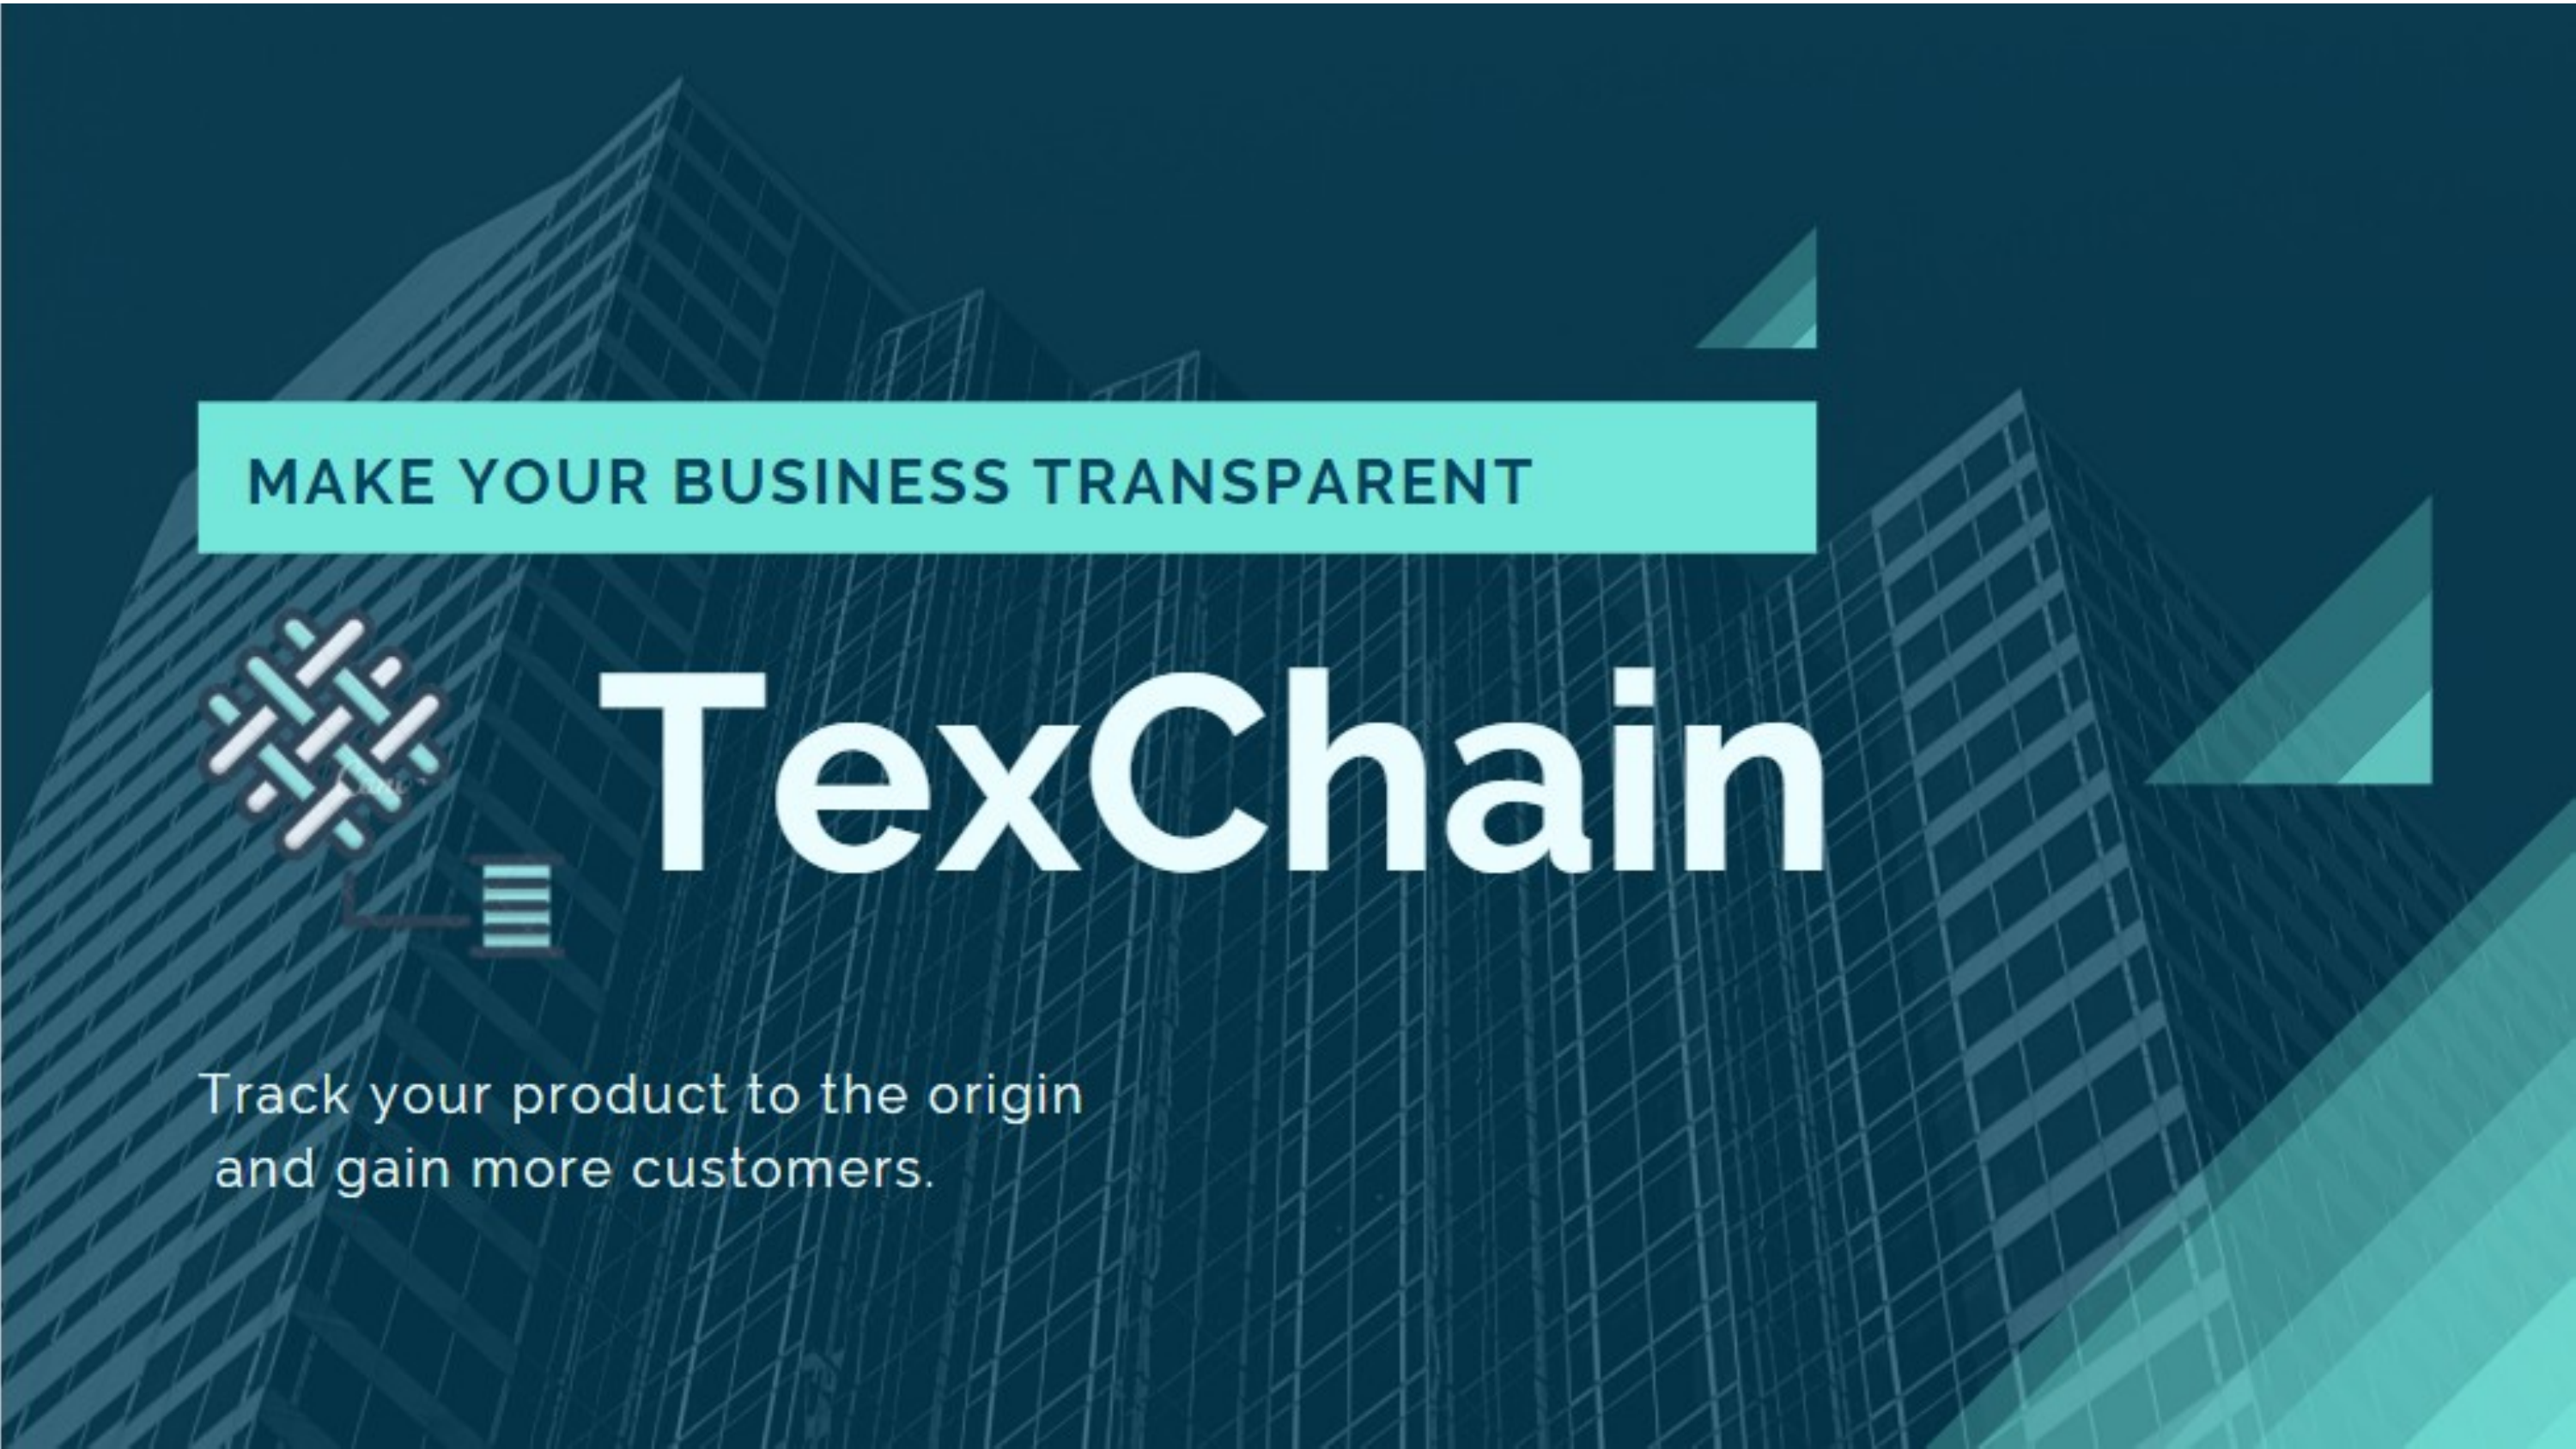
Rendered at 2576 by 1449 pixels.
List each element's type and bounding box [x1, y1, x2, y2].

text_box [0, 3, 2576, 1449]
